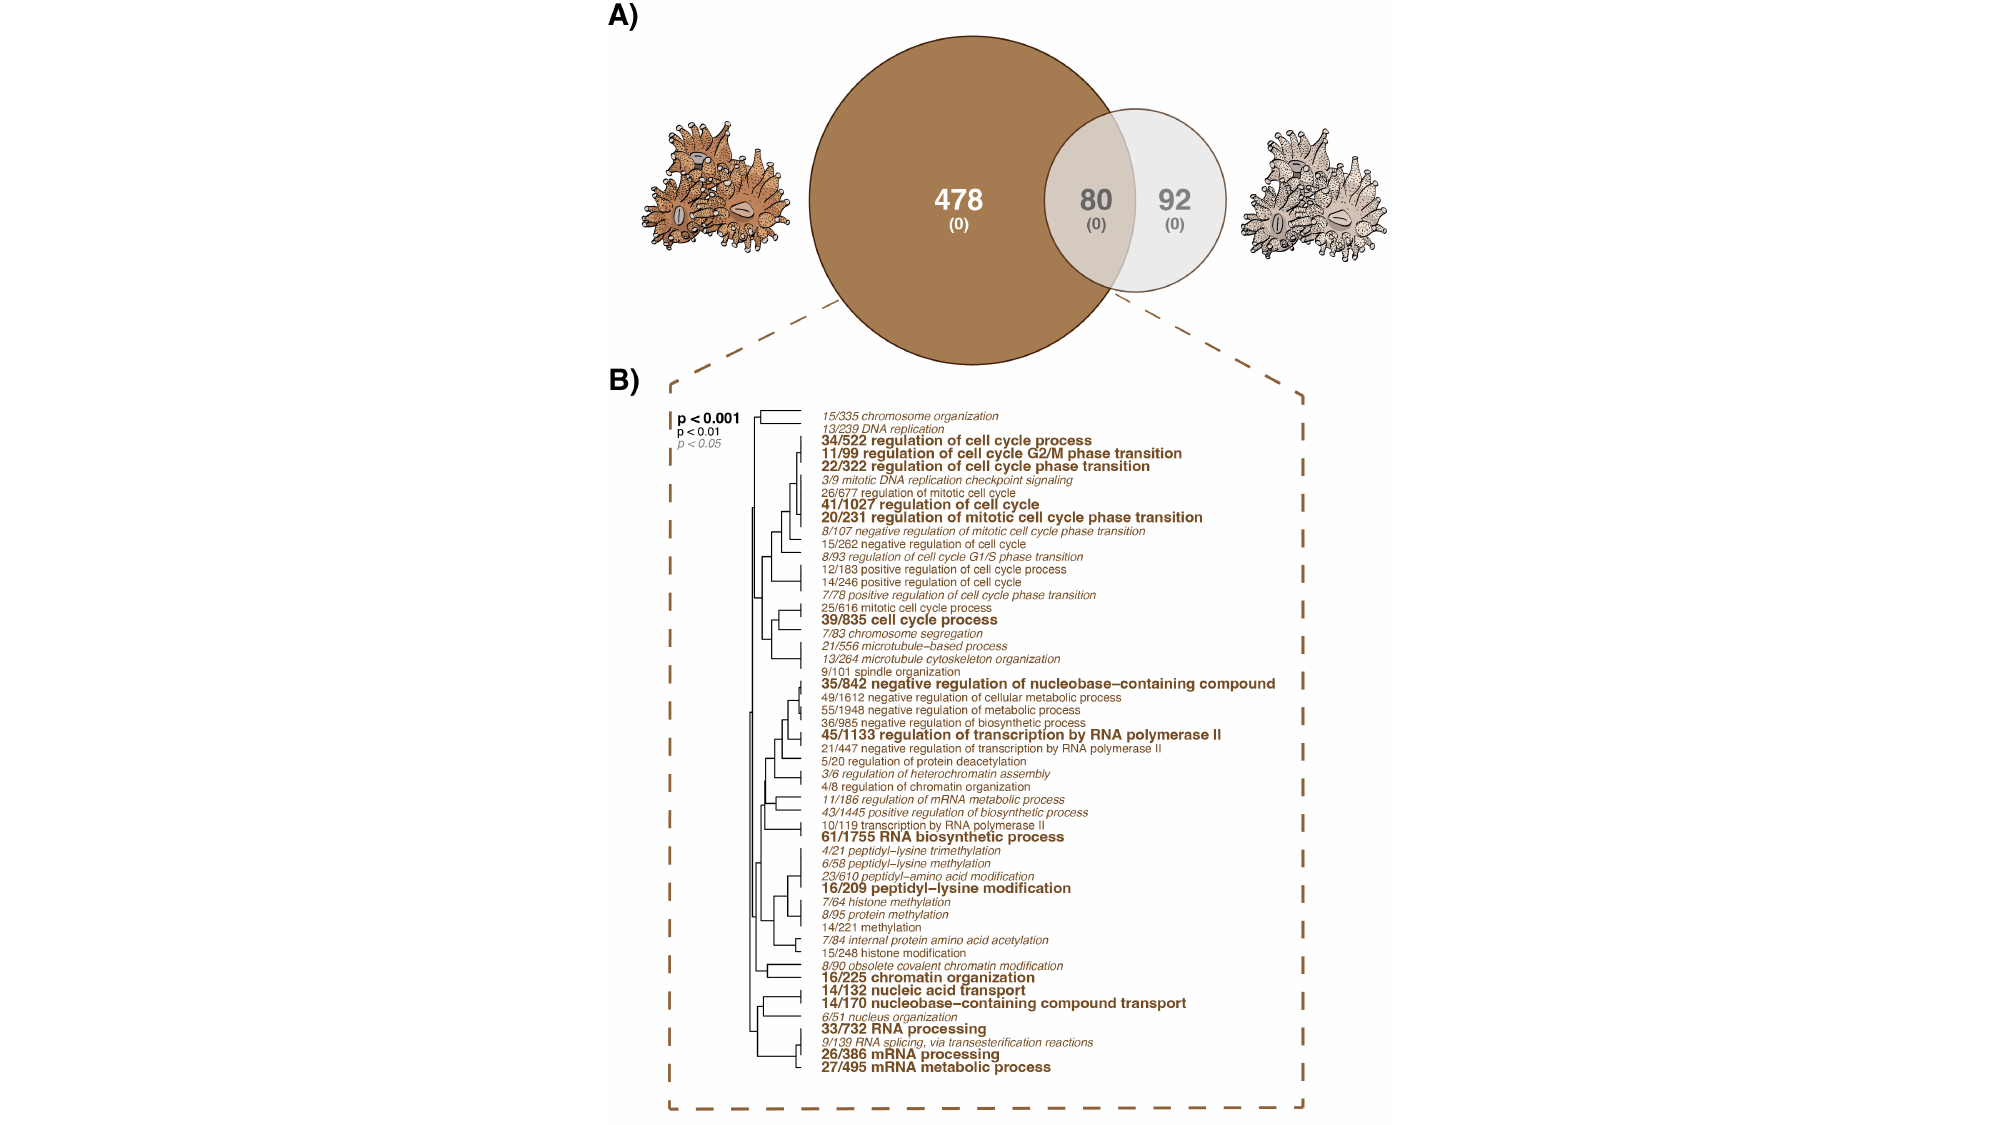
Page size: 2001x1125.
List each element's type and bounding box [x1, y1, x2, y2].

picture [607, 0, 1393, 1125]
